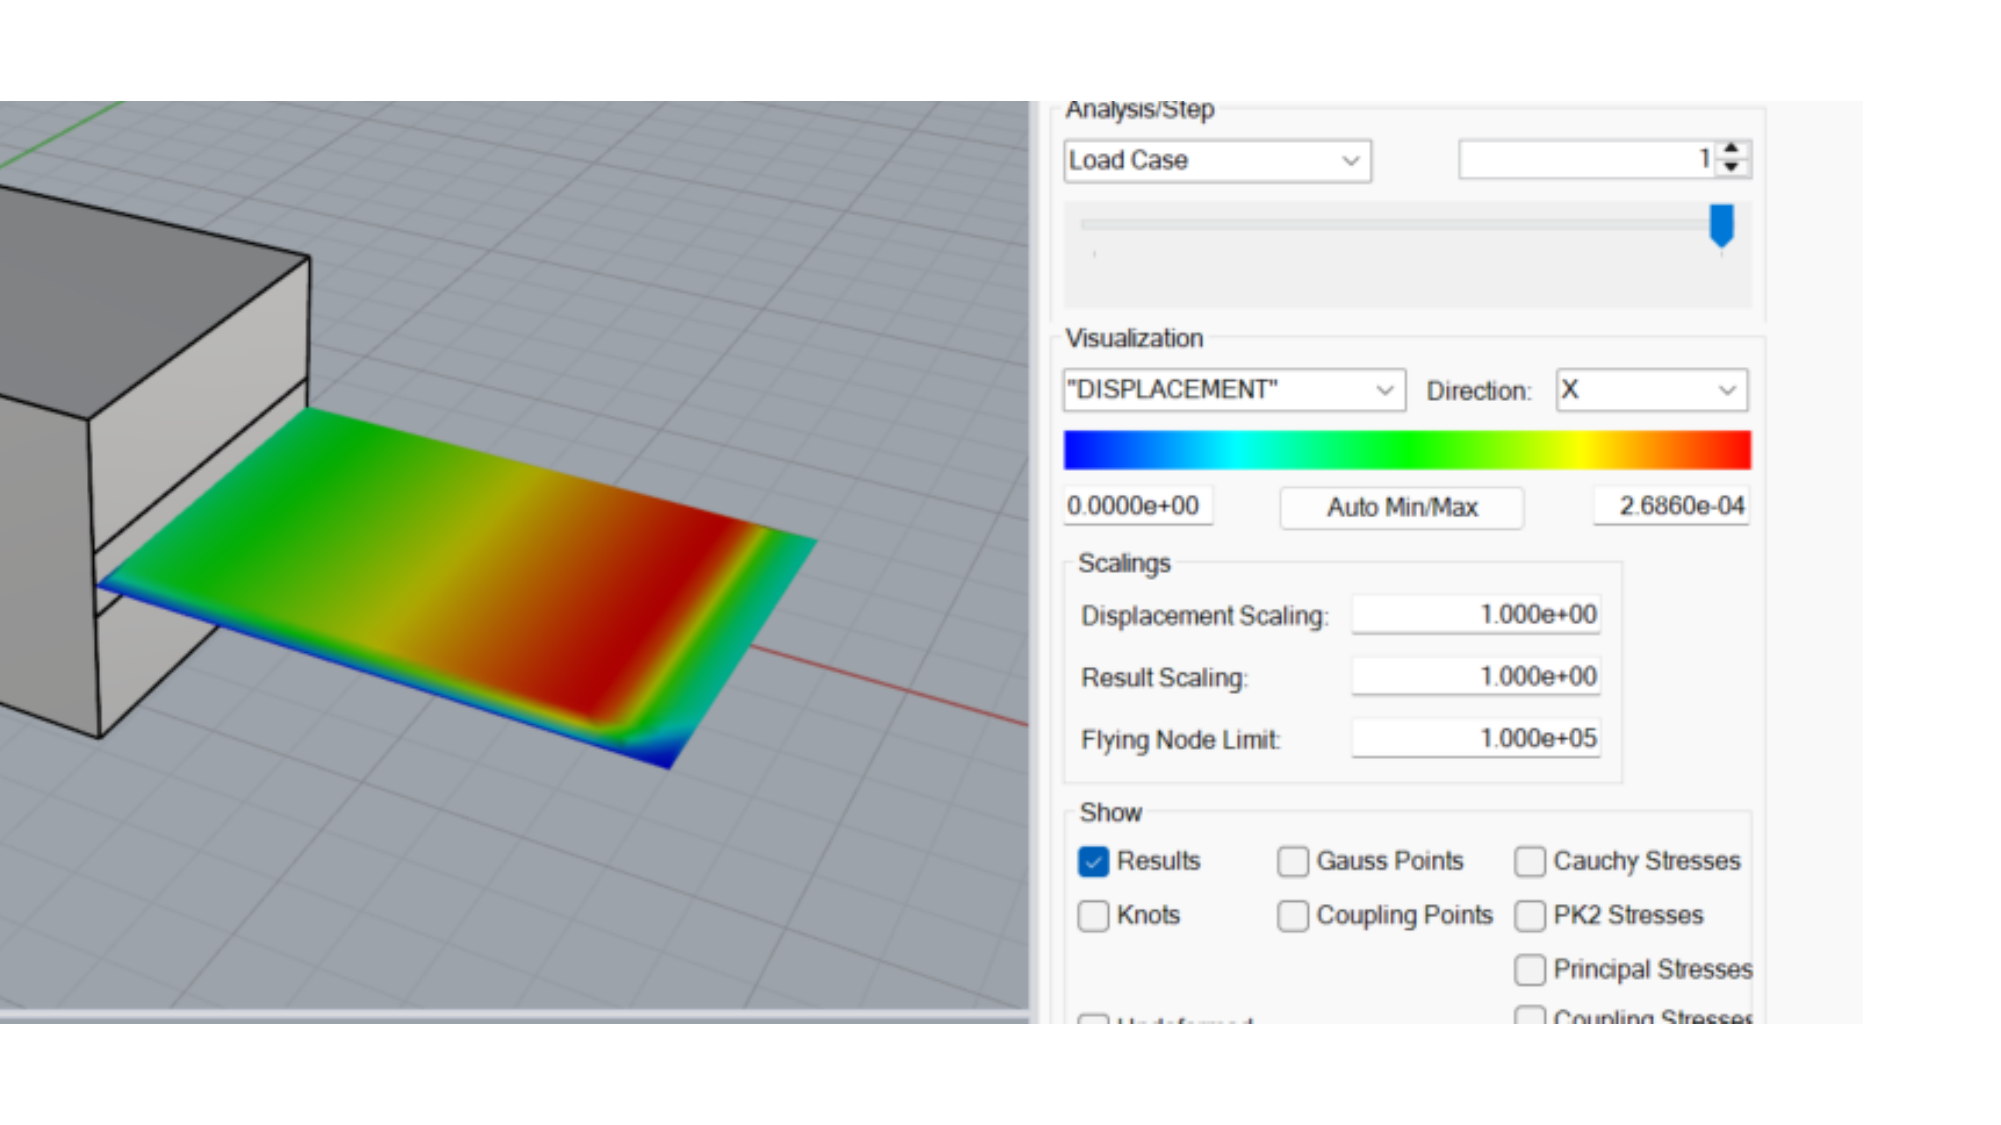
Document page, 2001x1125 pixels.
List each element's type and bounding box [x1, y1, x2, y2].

picture [0, 101, 1863, 1024]
